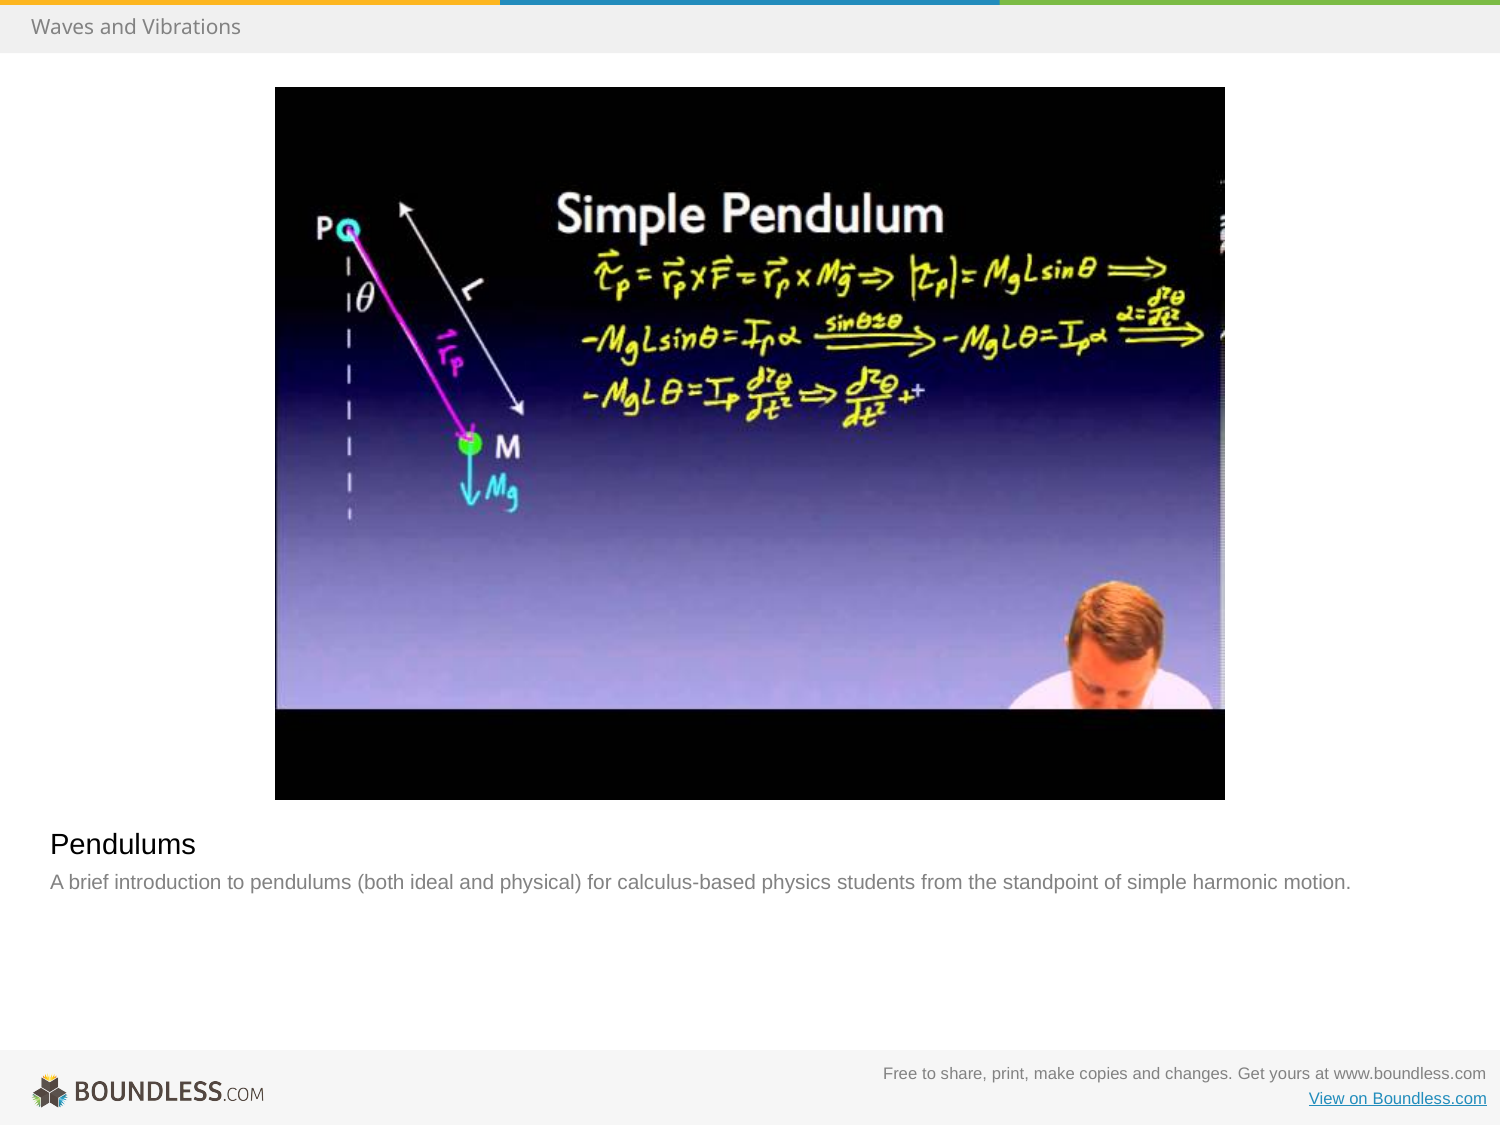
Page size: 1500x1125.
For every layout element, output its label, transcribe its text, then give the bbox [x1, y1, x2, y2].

picture [274, 87, 1226, 801]
text_box Free to share, print, make copies and changes. Get yours at www.boundless.com [649, 1062, 1488, 1087]
list Pendulums A brief introduction to pendulums (both ideal and physical) for calculus-based physics students from the standpoint of simple harmonic motion. [50, 825, 1450, 1038]
text_box Waves and Vibrations [31, 13, 1475, 38]
picture [30, 1072, 265, 1109]
text_box [0, 2, 1500, 54]
text_box [0, 1050, 1500, 1125]
text_box View on Boundless.com [274, 1087, 1488, 1125]
